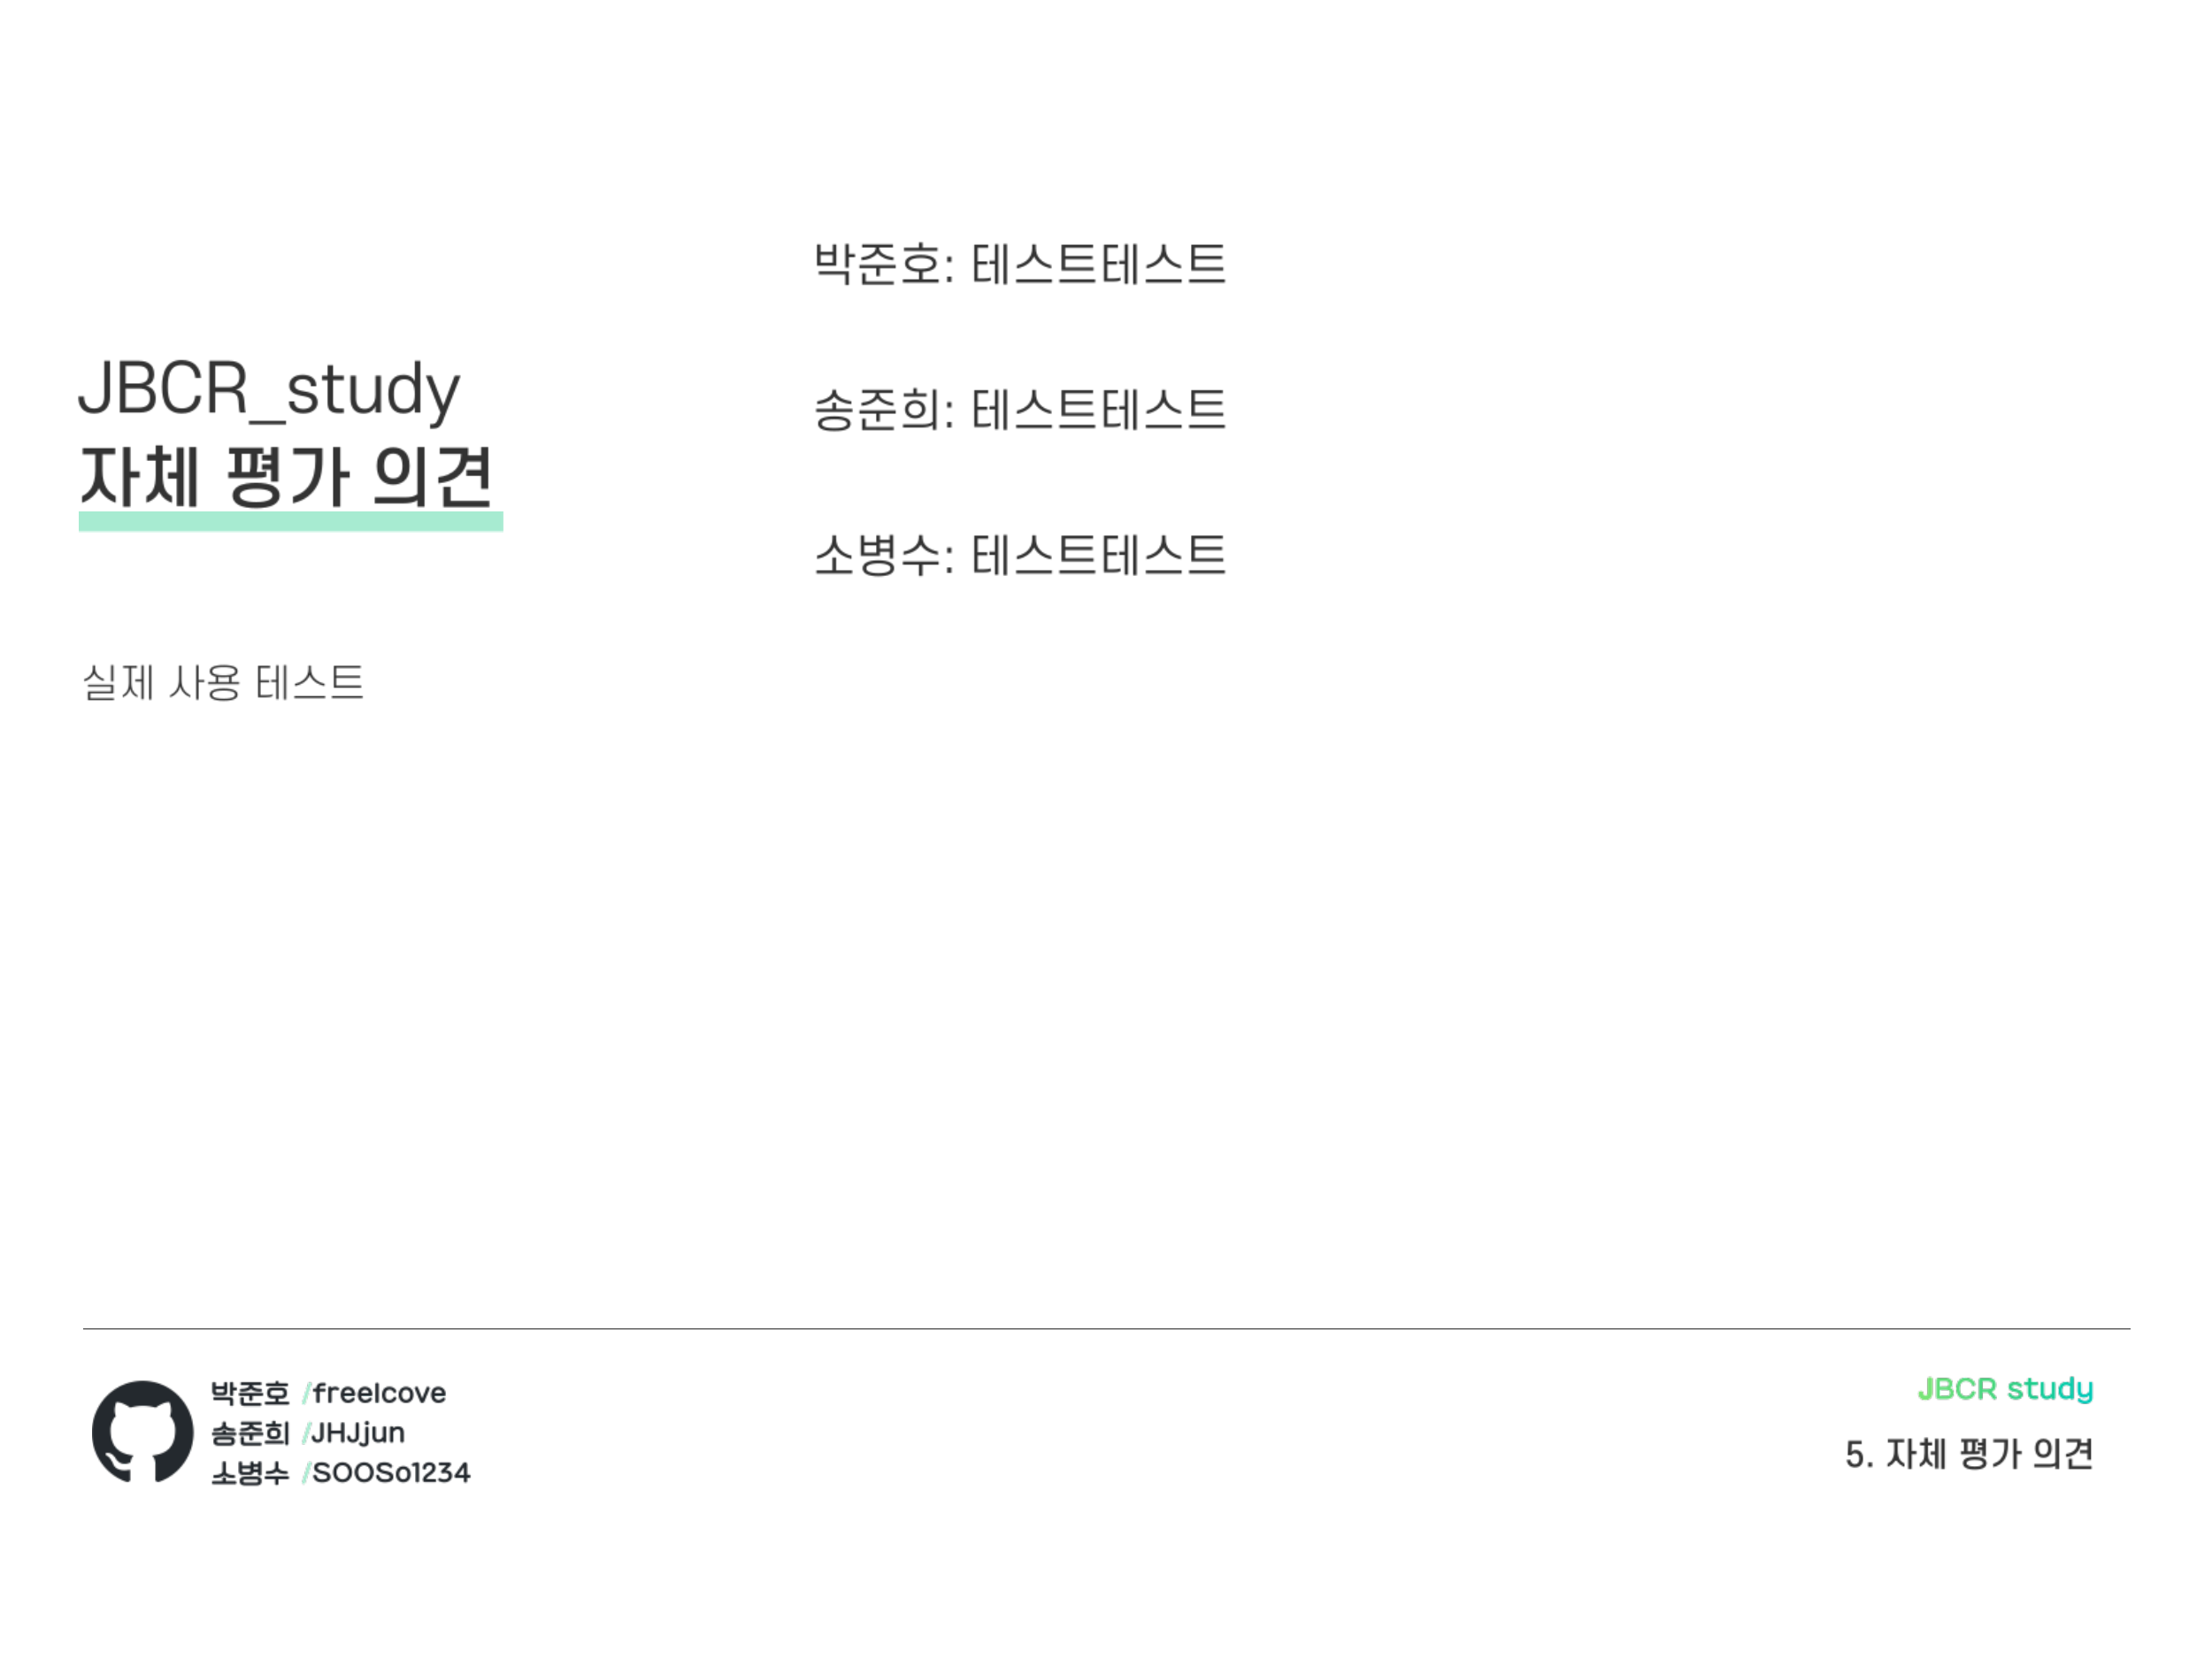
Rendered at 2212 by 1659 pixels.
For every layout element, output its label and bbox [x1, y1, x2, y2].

picture [1765, 1426, 2113, 1486]
text_box [92, 1374, 588, 1489]
text_box [83, 1326, 2131, 1331]
picture [806, 226, 1257, 598]
picture [76, 649, 390, 721]
picture [67, 333, 527, 555]
text_box [1916, 1374, 2124, 1407]
